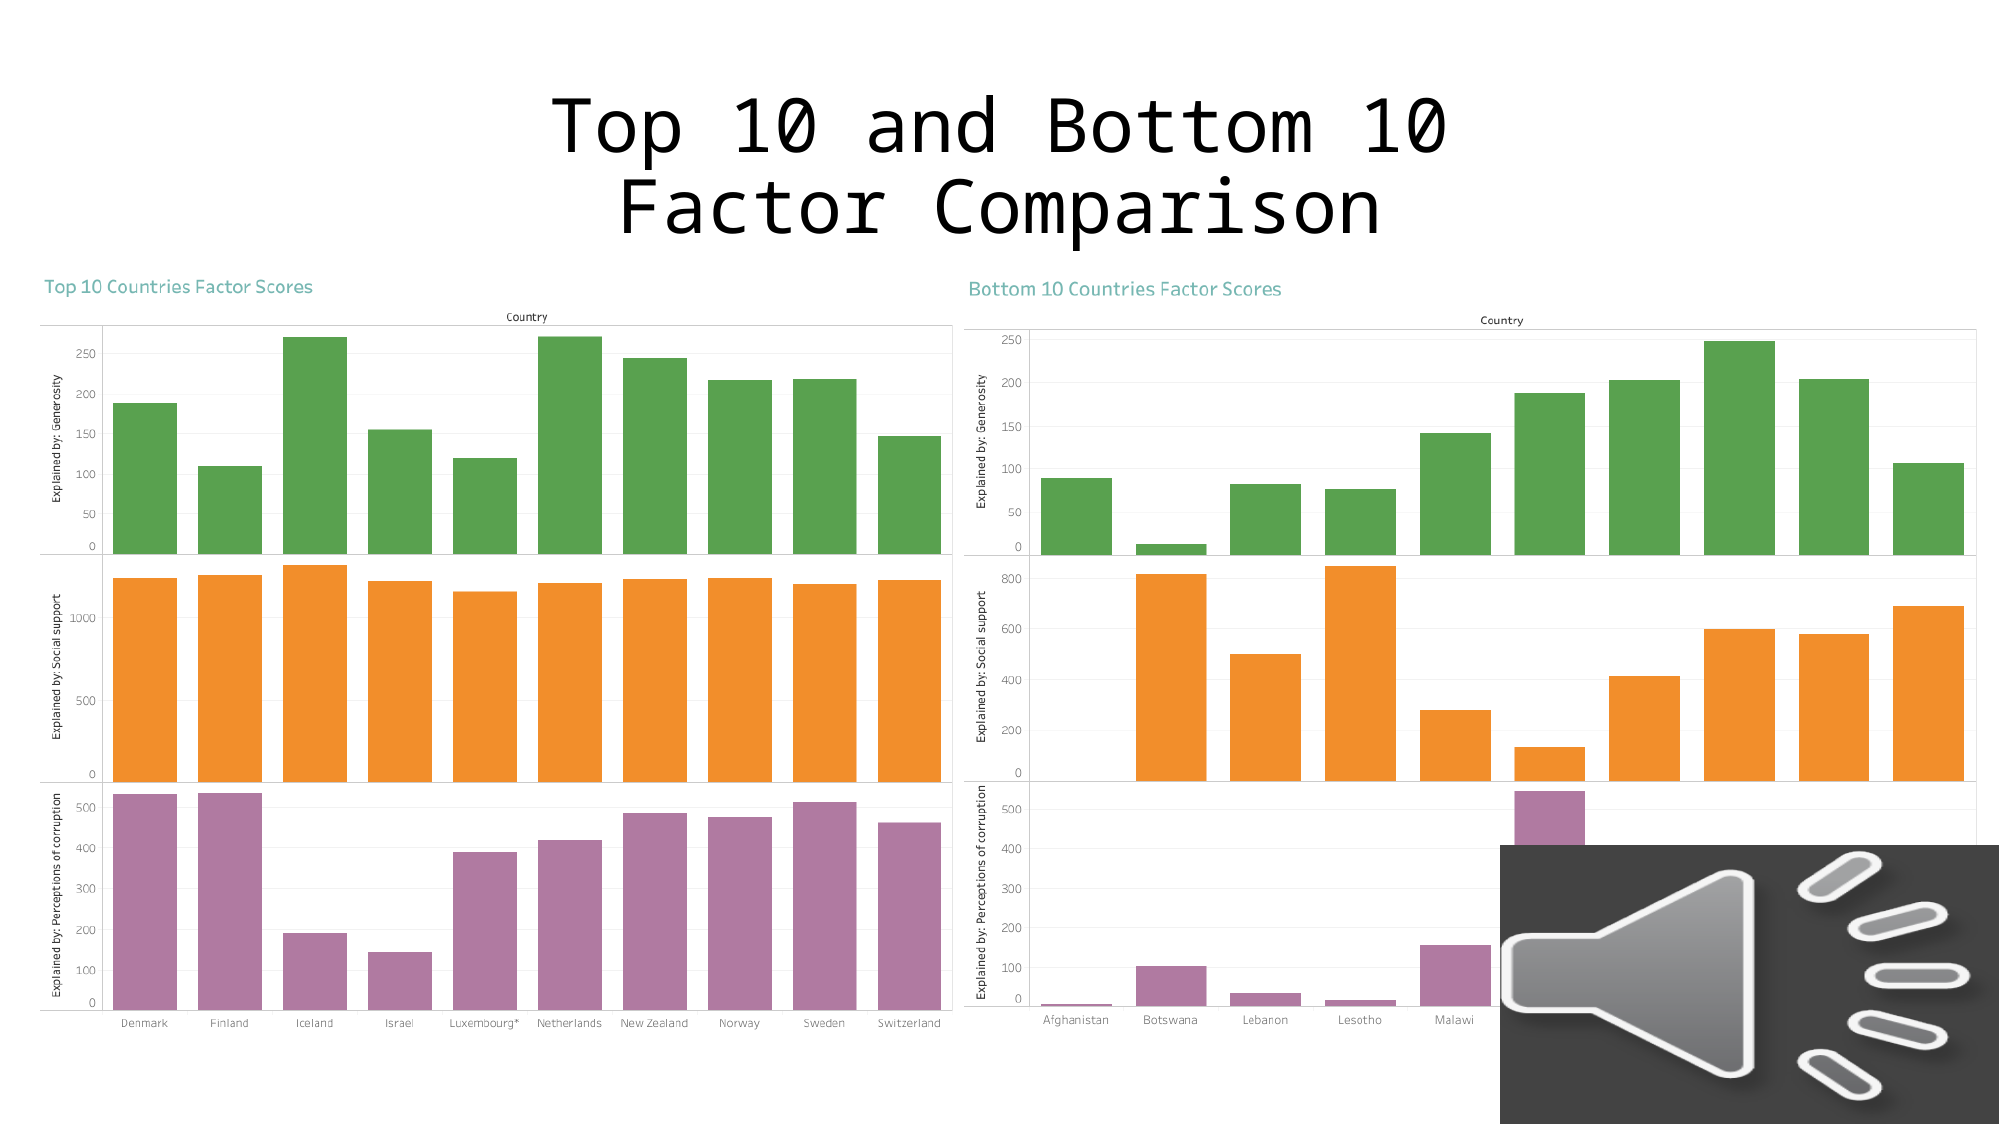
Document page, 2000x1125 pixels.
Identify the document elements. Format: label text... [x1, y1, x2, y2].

picture [40, 267, 953, 1031]
title Top 10 and Bottom 10 Factor Comparison [137, 59, 1862, 278]
picture [964, 268, 2000, 1125]
